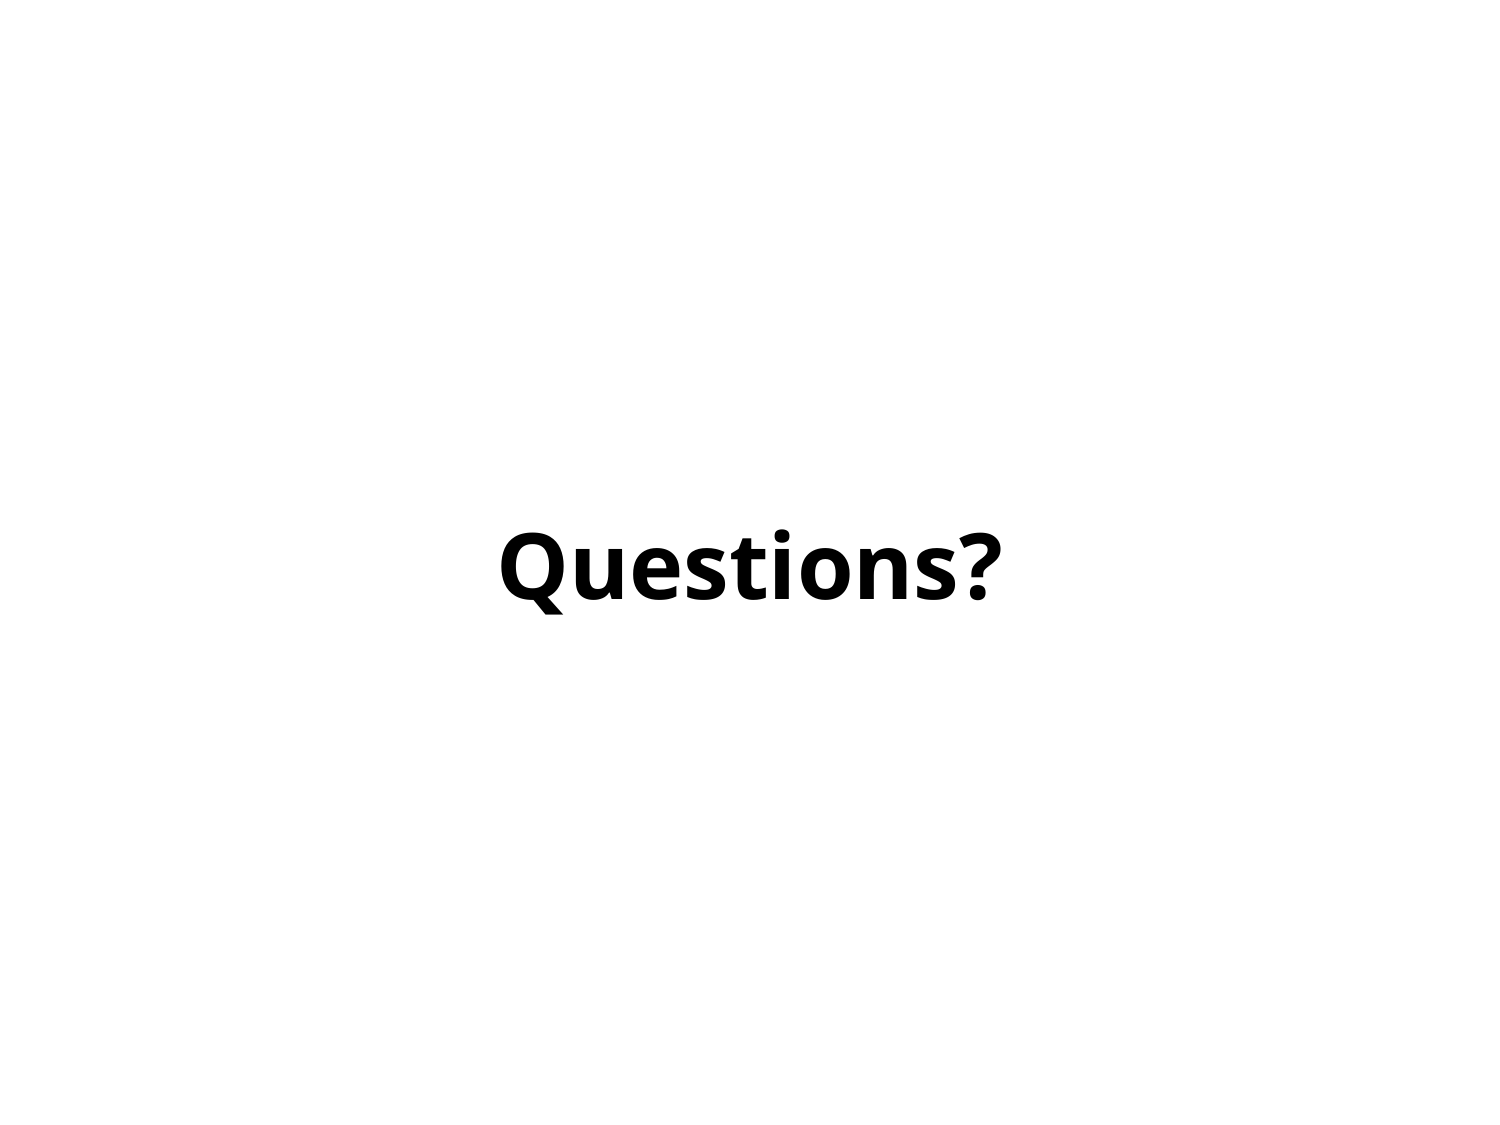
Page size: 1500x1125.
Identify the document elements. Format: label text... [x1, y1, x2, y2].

title Questions? [112, 441, 1388, 683]
